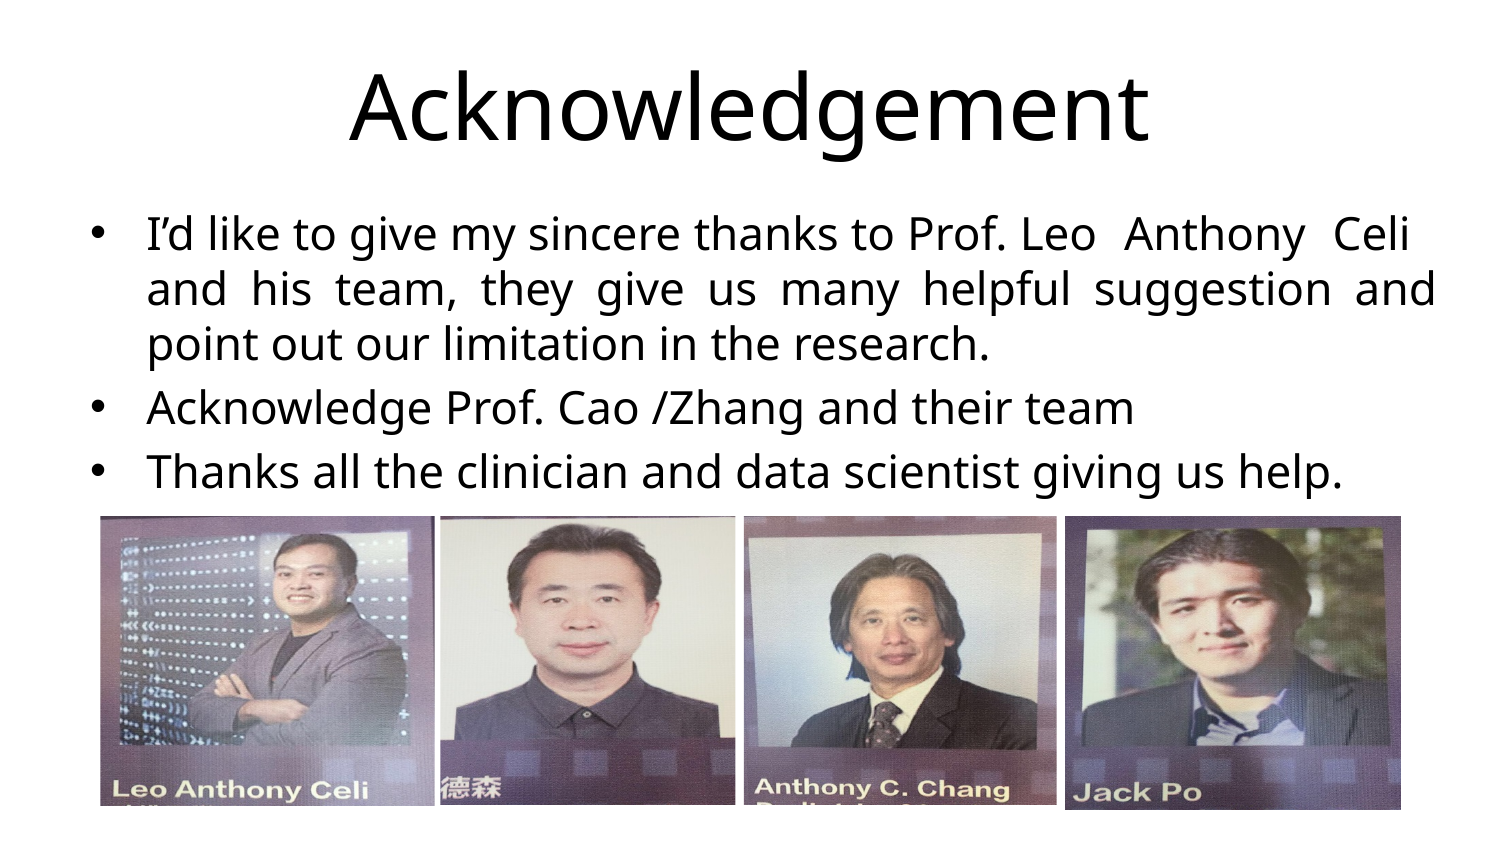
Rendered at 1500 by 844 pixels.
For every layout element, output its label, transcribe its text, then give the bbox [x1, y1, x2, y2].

picture [1064, 516, 1401, 810]
title Acknowledgement [75, 33, 1425, 175]
picture [100, 516, 435, 806]
picture [743, 516, 1057, 806]
list I’d like to give my sincere thanks to Prof. Leo Anthony Celi and his team, they give us many helpful suggestion and point out our limitation in the research. Acknowledge Prof. Cao /Zhang and their team Thanks all the clinician and data scientist giving us help. [75, 196, 1453, 754]
picture [440, 516, 736, 806]
